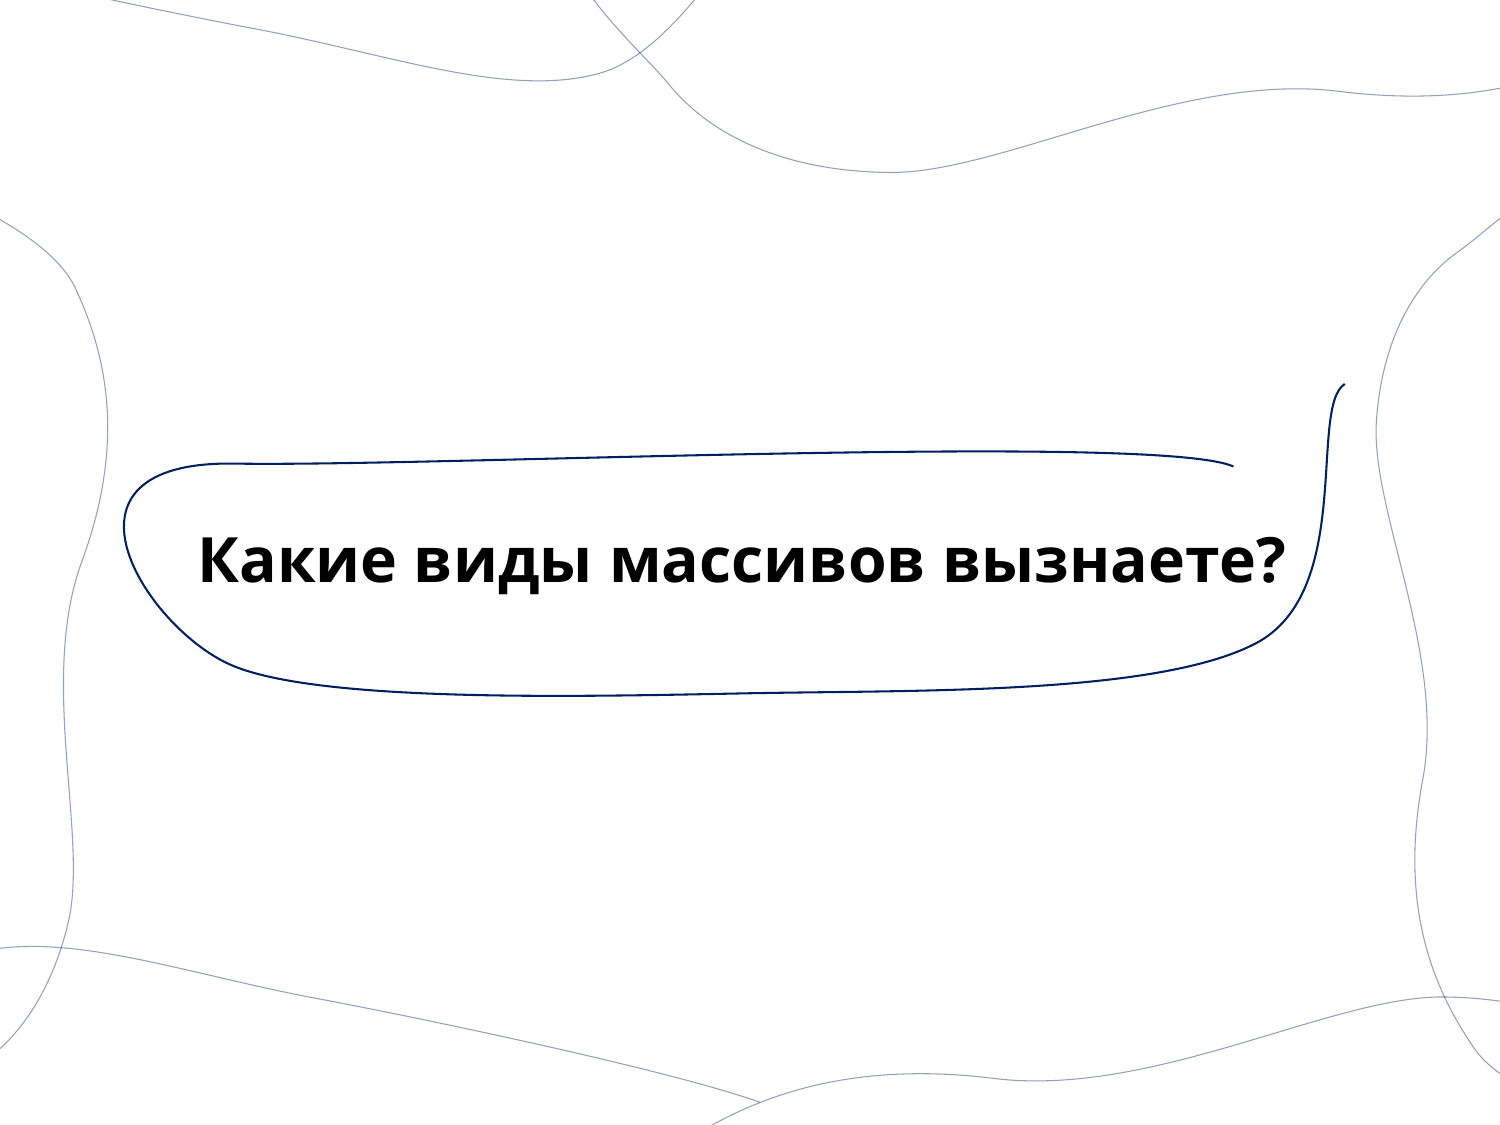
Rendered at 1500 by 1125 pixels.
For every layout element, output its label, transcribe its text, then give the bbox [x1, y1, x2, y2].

text_box [592, 0, 1500, 174]
title Какие виды массивов вызнаете? [1294, 513, 1330, 612]
text_box [107, 0, 639, 82]
text_box [1375, 217, 1500, 1000]
text_box [710, 995, 1500, 1125]
text_box [0, 945, 760, 1125]
text_box [122, 383, 1346, 697]
text_box [0, 218, 109, 947]
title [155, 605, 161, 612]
